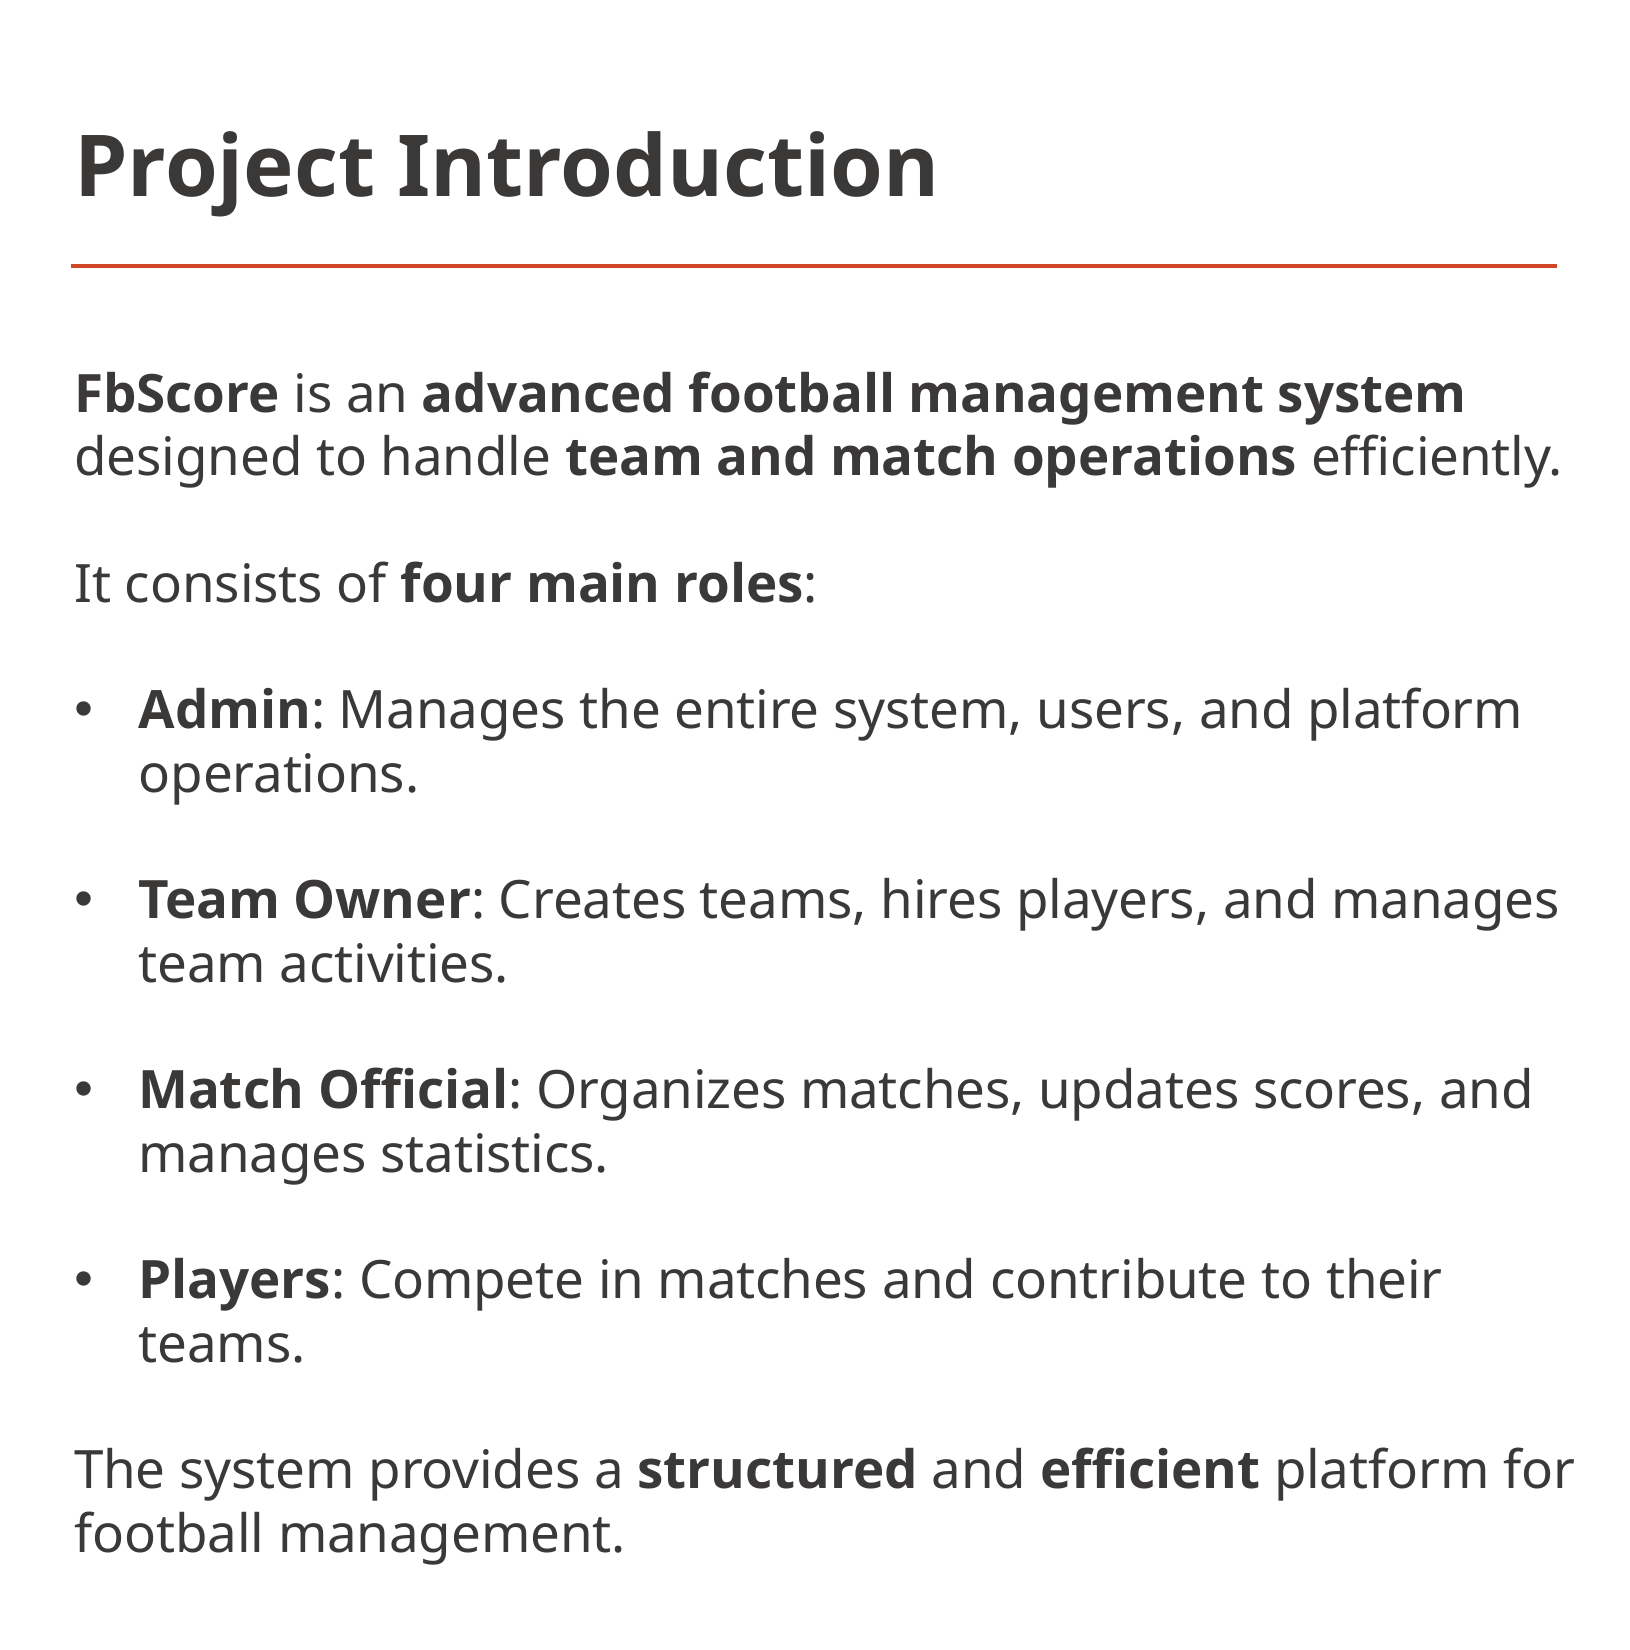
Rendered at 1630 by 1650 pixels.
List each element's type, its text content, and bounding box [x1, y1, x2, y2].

list FbScore is an advanced football management system designed to handle team and match operations efficiently. It consists of four main roles: Admin: Manages the entire system, users, and platform operations. Team Owner: Creates teams, hires players, and manages team activities. Match Official: Organizes matches, updates scores, and manages statistics. Players: Compete in matches and contribute to their teams. The system provides a structured and efficient platform for football management. [59, 352, 1594, 1600]
title Project Introduction [59, 103, 1558, 238]
